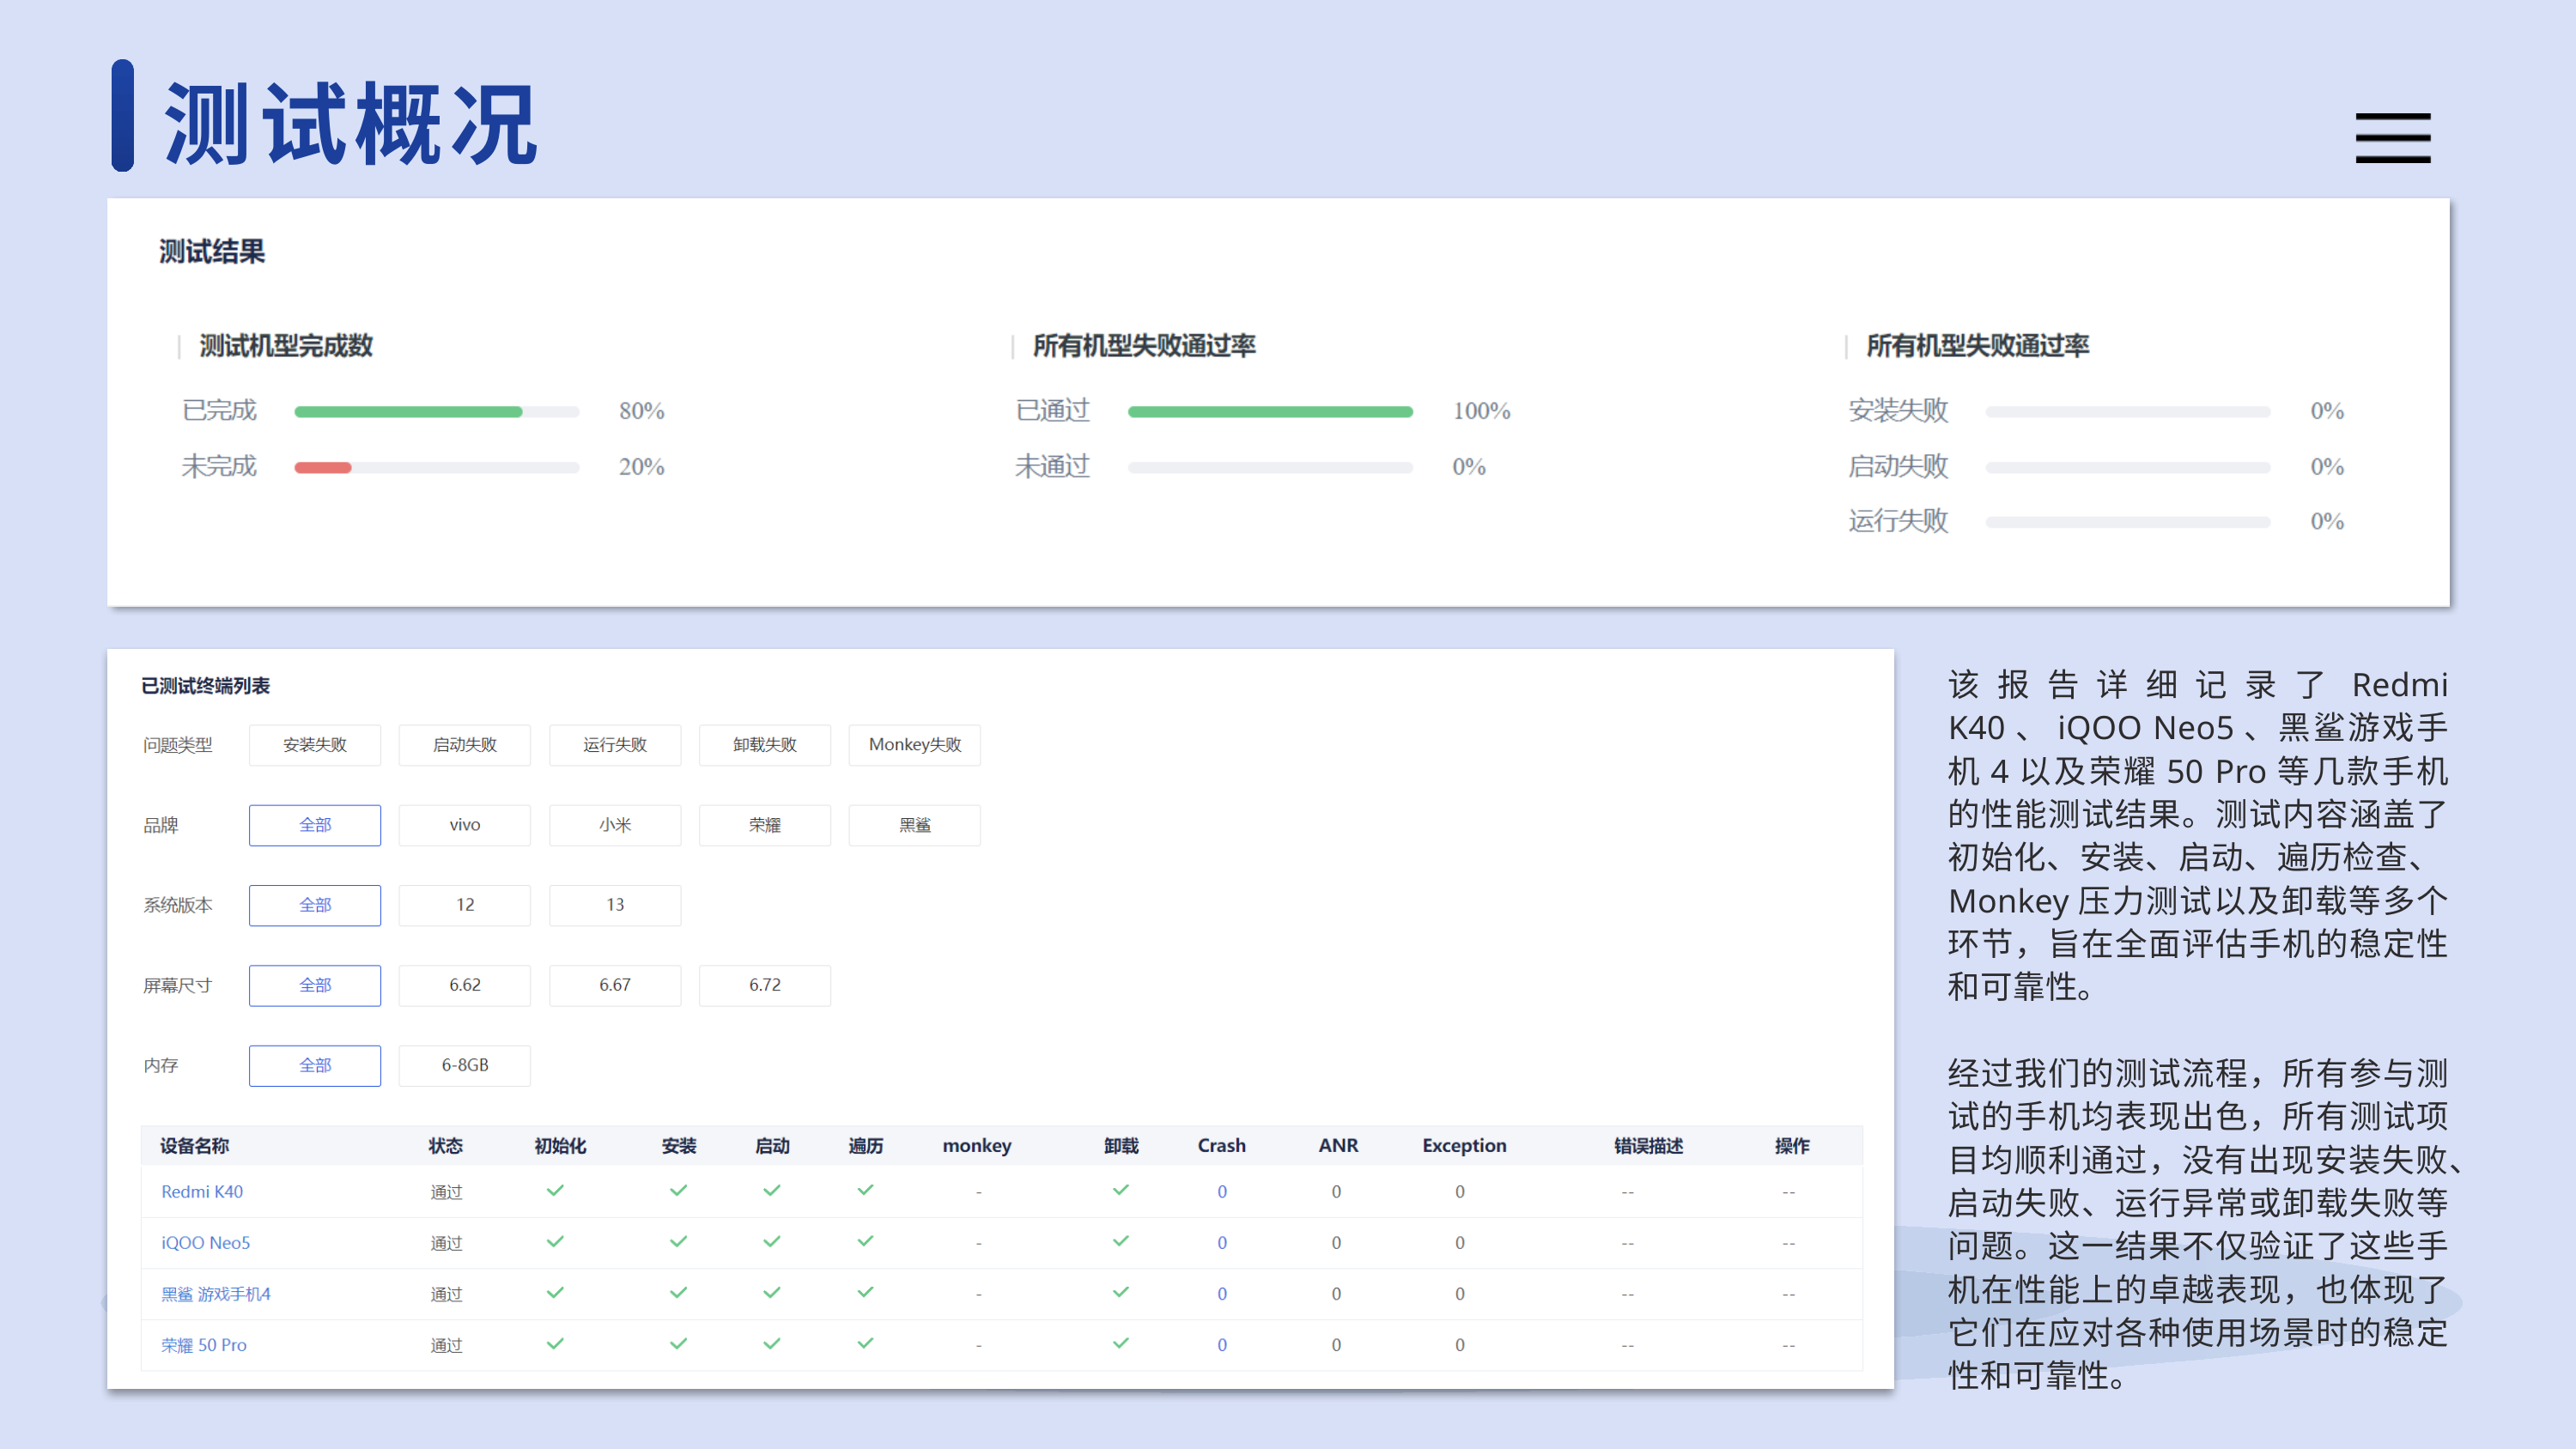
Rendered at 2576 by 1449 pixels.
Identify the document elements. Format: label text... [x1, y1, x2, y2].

picture [106, 649, 1894, 1389]
picture [106, 197, 2450, 607]
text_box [1899, 1212, 2463, 1393]
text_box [1900, 1250, 2072, 1357]
text_box 测试概况 [163, 50, 753, 176]
text_box [2355, 113, 2432, 163]
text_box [111, 58, 135, 173]
text_box 该报告详细记录了Redmi K40、iQOO Neo5、黑鲨游戏手机4以及荣耀50 Pro等几款手机的性能测试结果。测试内容涵盖了初始化、安装、启动、遍历检查、Monkey压力测试以及卸载等多个环节，旨在全面评估手机的稳定性和可靠性。 经过我们的测试流程，所有参与测试的手机均表现出色，所有测试项目均顺利通过，没有出现安装失败、启动失败、运行异常或卸载失败等问题。这一结果不仅验证了这些手机在性能上的卓越表现，也体现了它们在应对各种使用场景时的稳定性和可靠性。 [1947, 659, 2450, 1211]
